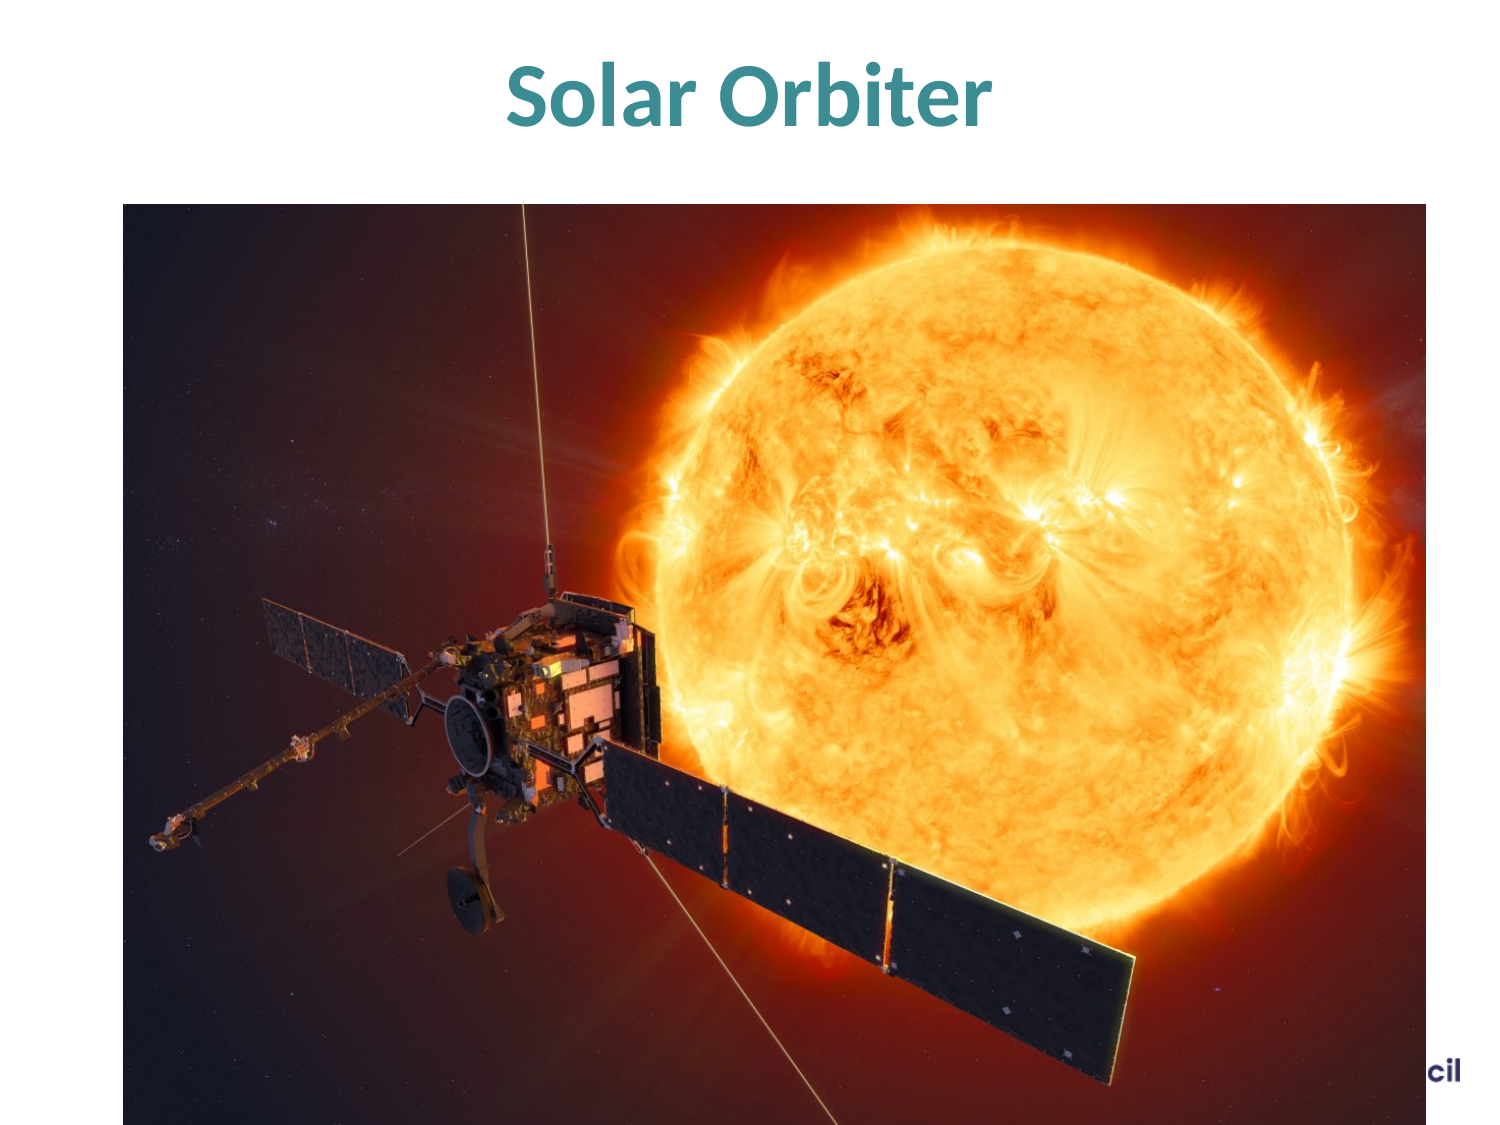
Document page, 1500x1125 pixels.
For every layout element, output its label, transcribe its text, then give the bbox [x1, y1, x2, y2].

picture [123, 204, 1460, 1125]
text_box Solar Orbiter [0, 0, 1500, 183]
